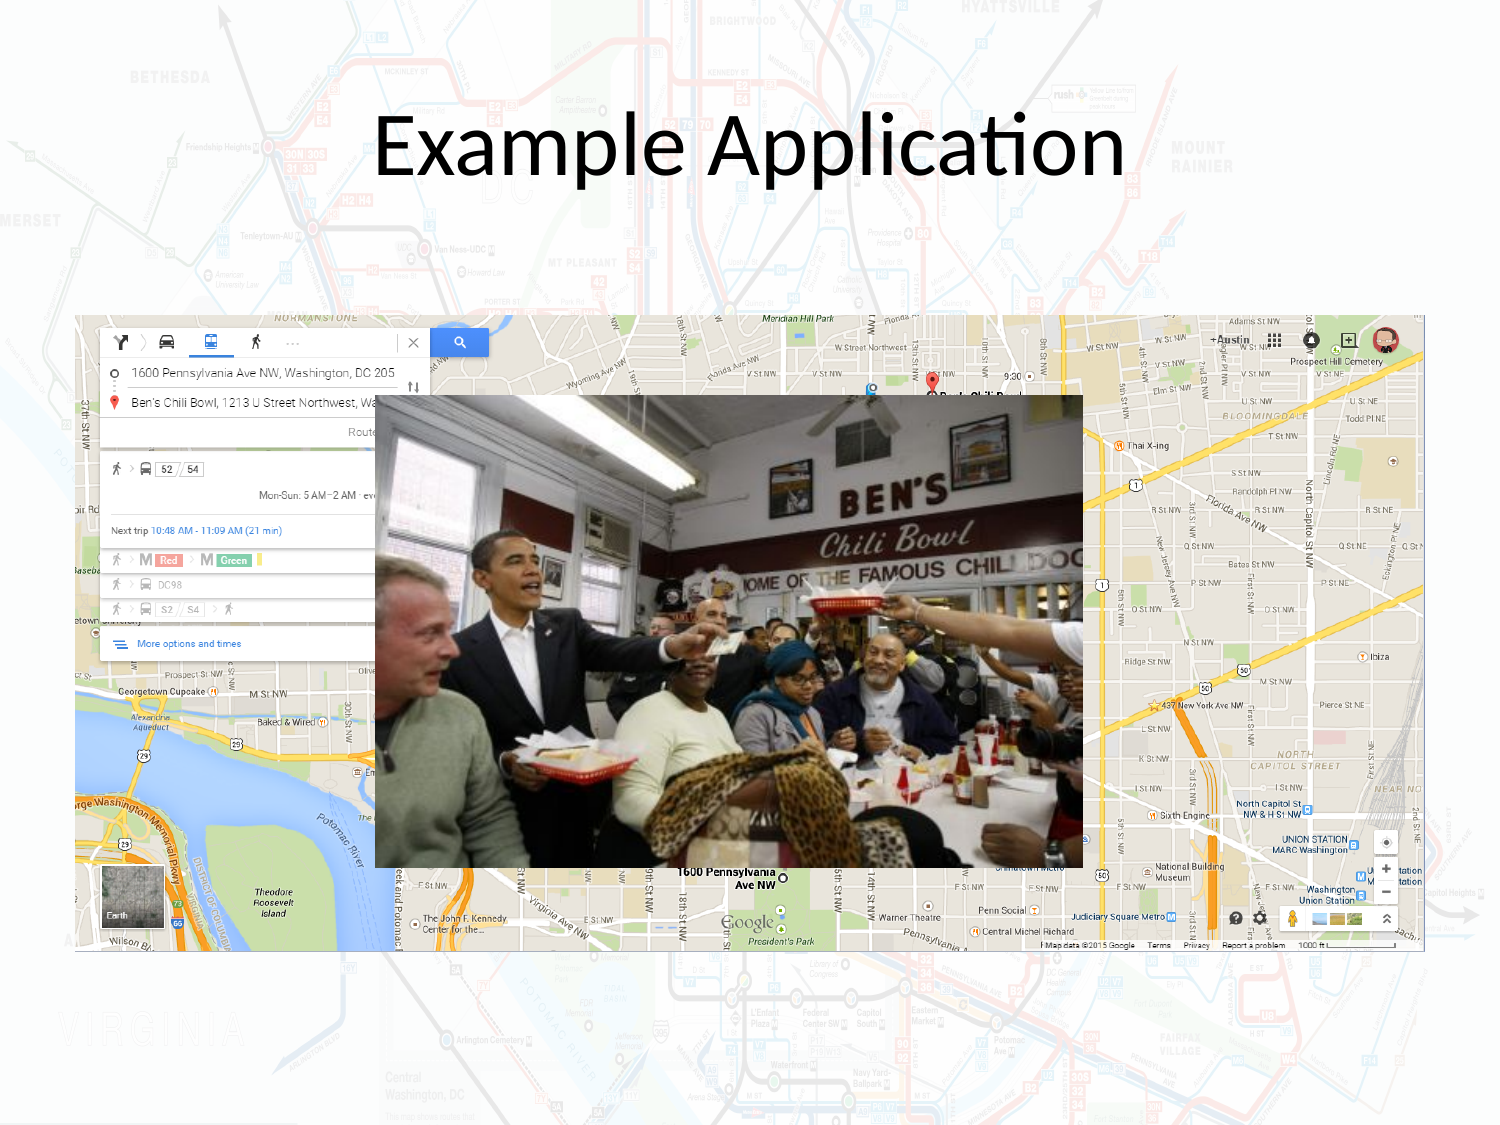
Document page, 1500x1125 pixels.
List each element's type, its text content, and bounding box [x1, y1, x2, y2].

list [74, 315, 1426, 953]
title Example Application [75, 45, 1425, 233]
picture [374, 395, 1083, 868]
